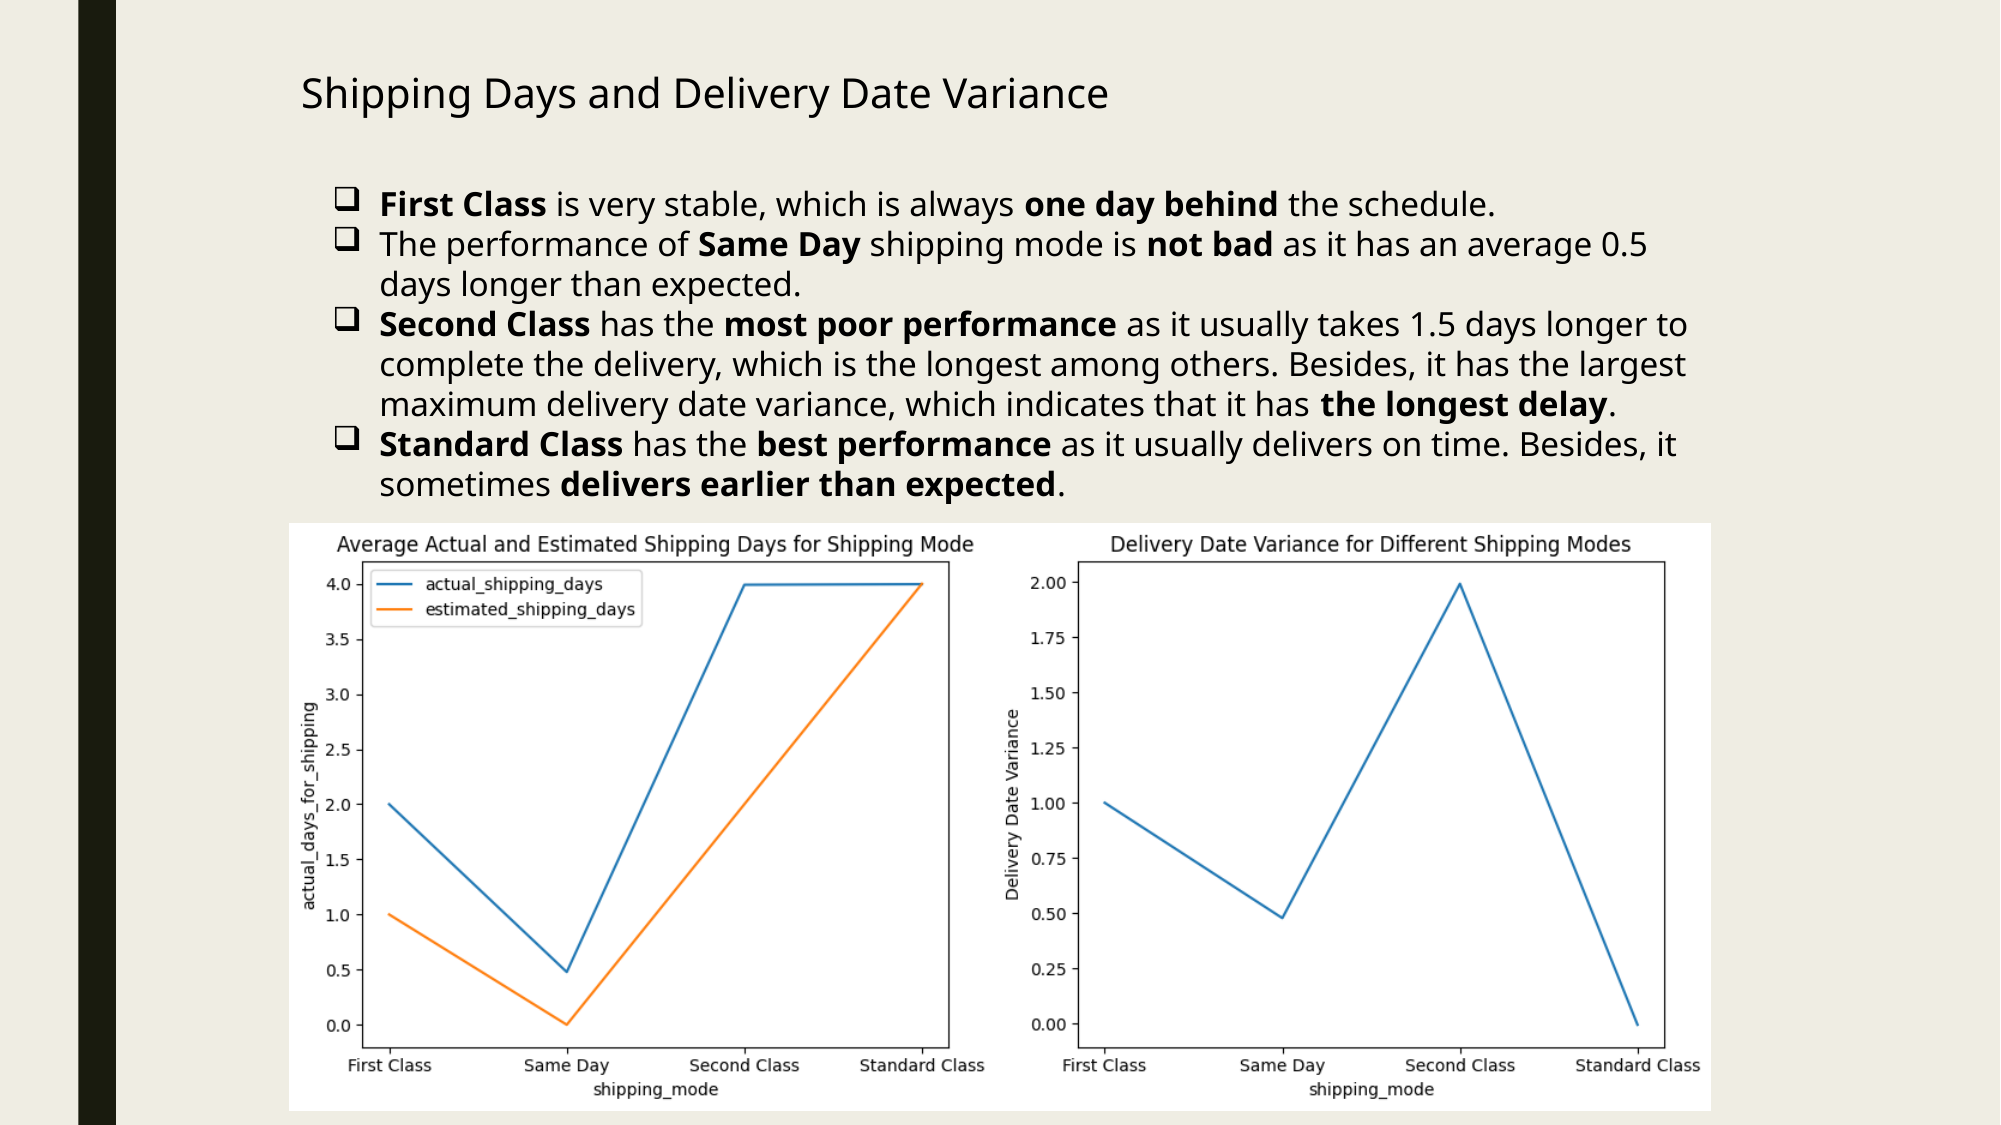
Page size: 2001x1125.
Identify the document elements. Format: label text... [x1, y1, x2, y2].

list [288, 523, 1711, 1111]
title Shipping Days and Delivery Date Variance [286, 65, 1862, 177]
text_box First Class is very stable, which is always one day behind the schedule. The performance of Same Day shipping mode is not bad as it has an average 0.5 days longer than expected. Second Class has the most poor performance as it usually takes 1.5 days longer to complete the delivery, which is the longest among others. Besides, it has the largest maximum delivery date variance, which indicates that it has the longest delay. Standard Class has the best performance as it usually delivers on time. Besides, it sometimes delivers earlier than expected. [317, 176, 1714, 511]
